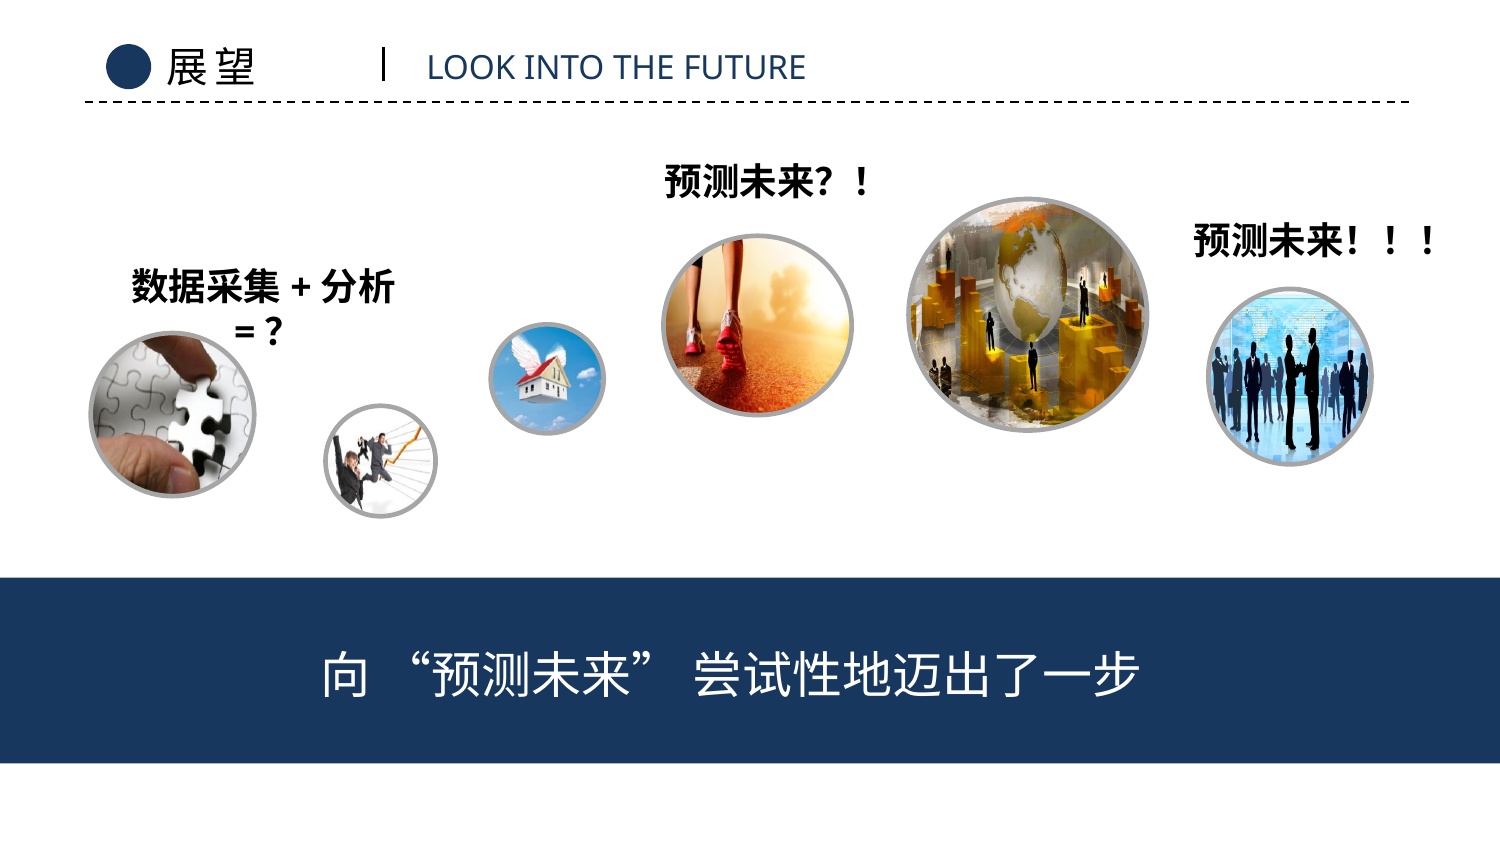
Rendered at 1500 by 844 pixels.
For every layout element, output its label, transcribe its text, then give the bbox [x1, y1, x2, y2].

text_box 预测未来？！ [646, 150, 871, 210]
picture [1208, 288, 1372, 465]
picture [908, 198, 1148, 431]
text_box 向 “预测未来” 尝试性地迈出了一步 [230, 606, 1500, 711]
text_box 数据采集+分析=？ [84, 255, 452, 361]
picture [325, 405, 436, 517]
picture [90, 332, 255, 497]
text_box LOOK INTO THE FUTURE [411, 38, 823, 94]
text_box 预测未来！！！ [1175, 209, 1438, 269]
text_box 展望 [152, 33, 272, 99]
text_box [0, 576, 1500, 766]
picture [490, 324, 604, 434]
text_box [104, 42, 152, 92]
picture [663, 235, 852, 416]
